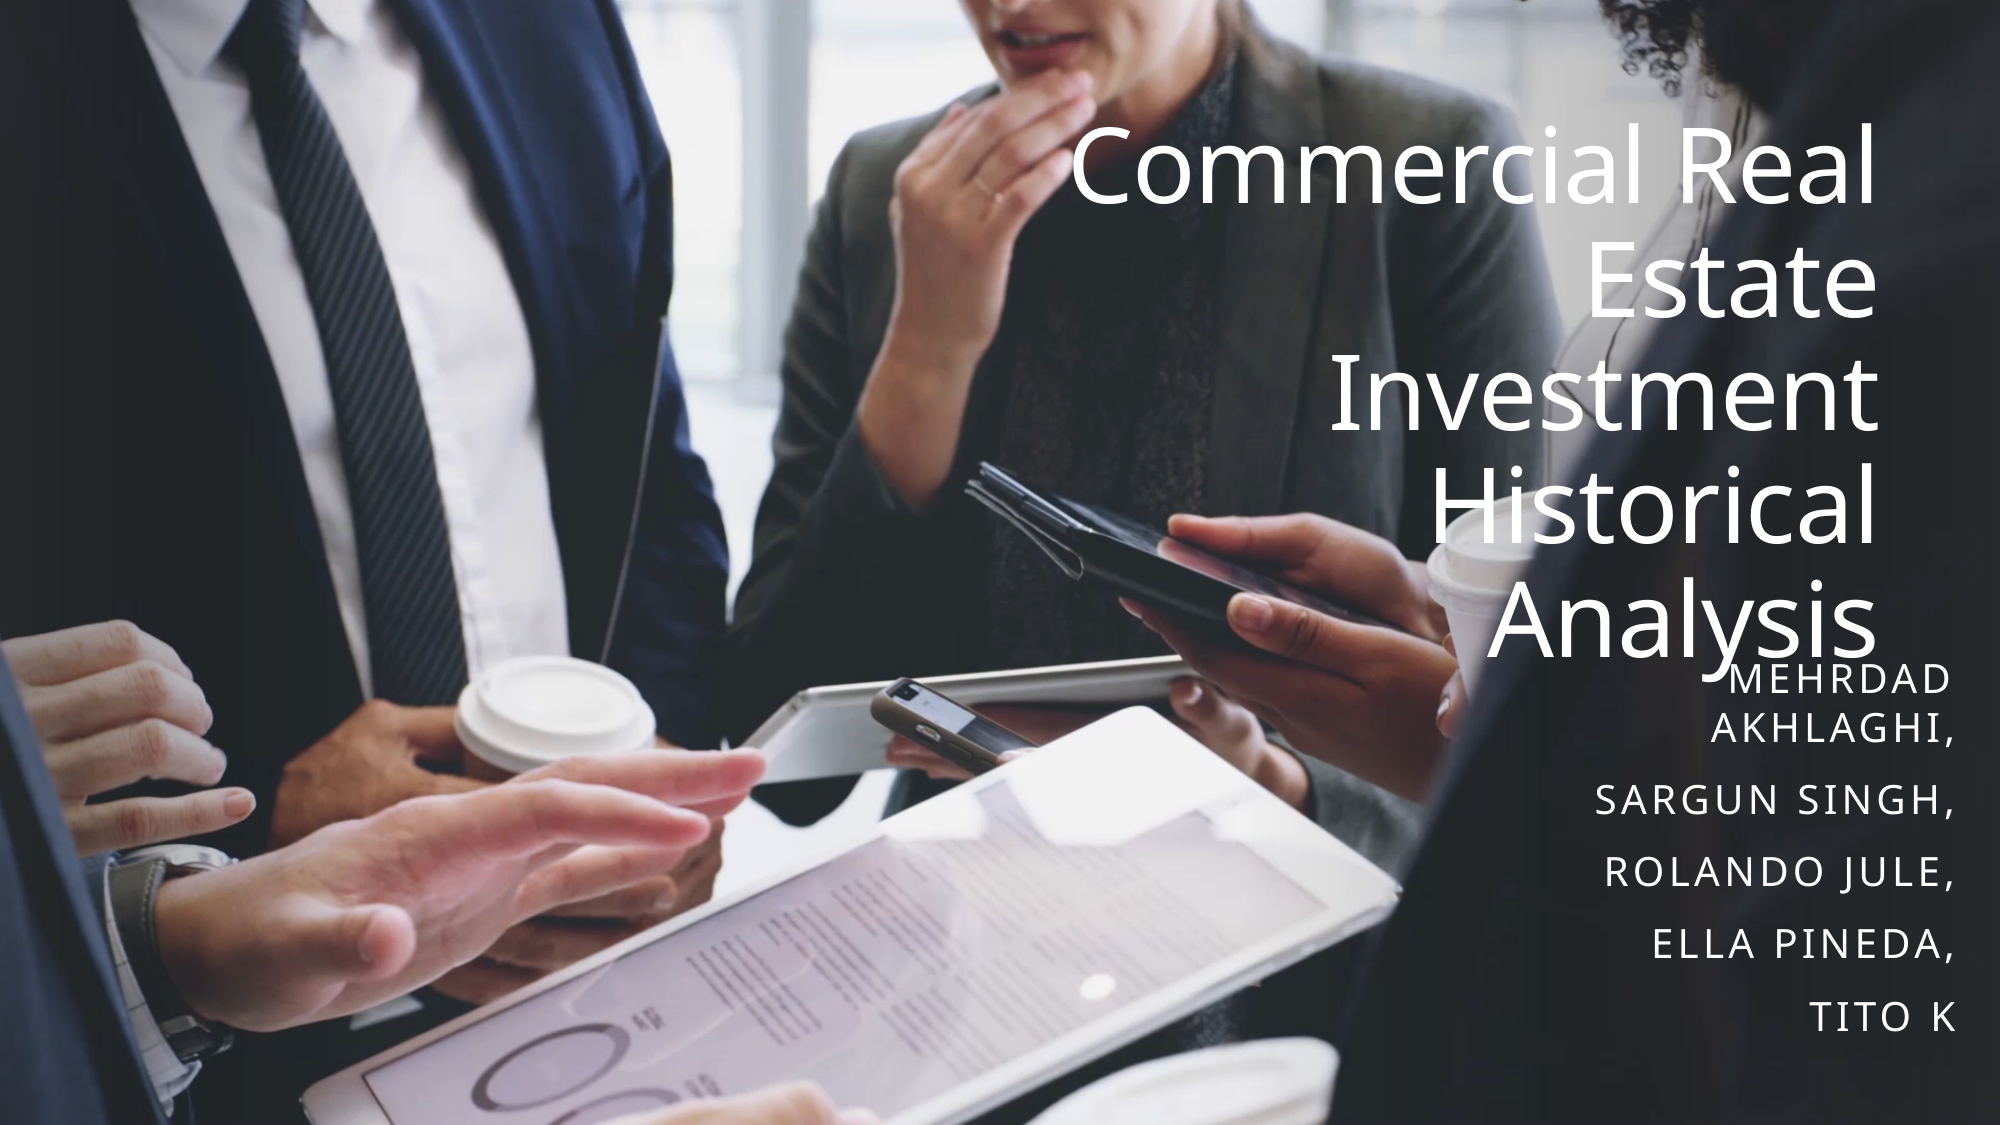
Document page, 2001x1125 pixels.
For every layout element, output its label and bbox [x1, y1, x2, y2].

text_box [0, 0, 2000, 1125]
